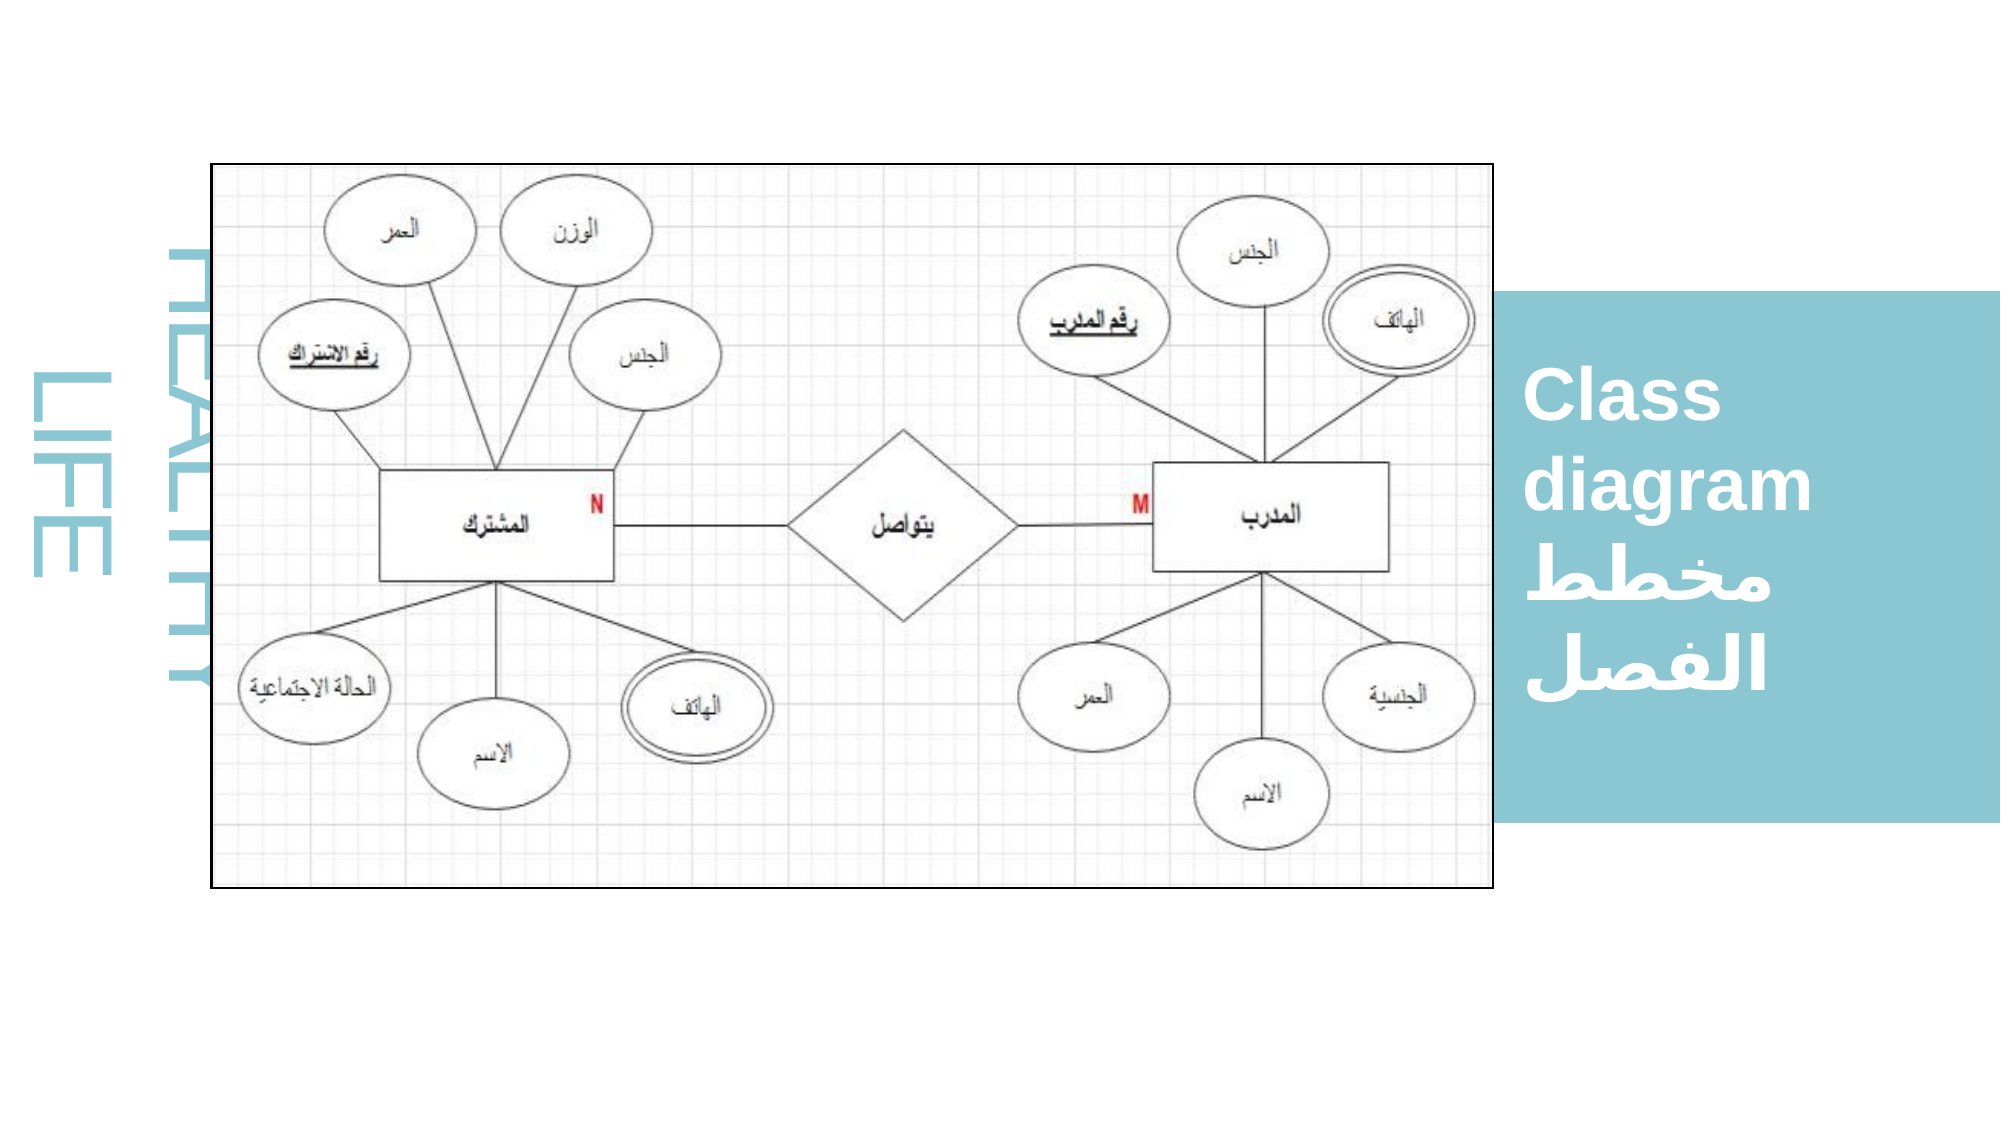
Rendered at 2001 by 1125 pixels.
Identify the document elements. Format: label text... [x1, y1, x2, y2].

picture [212, 164, 1492, 887]
text_box HEALTHY LIFE [4, 105, 290, 841]
text_box Class diagram مخطط الفصل [1507, 338, 1950, 714]
